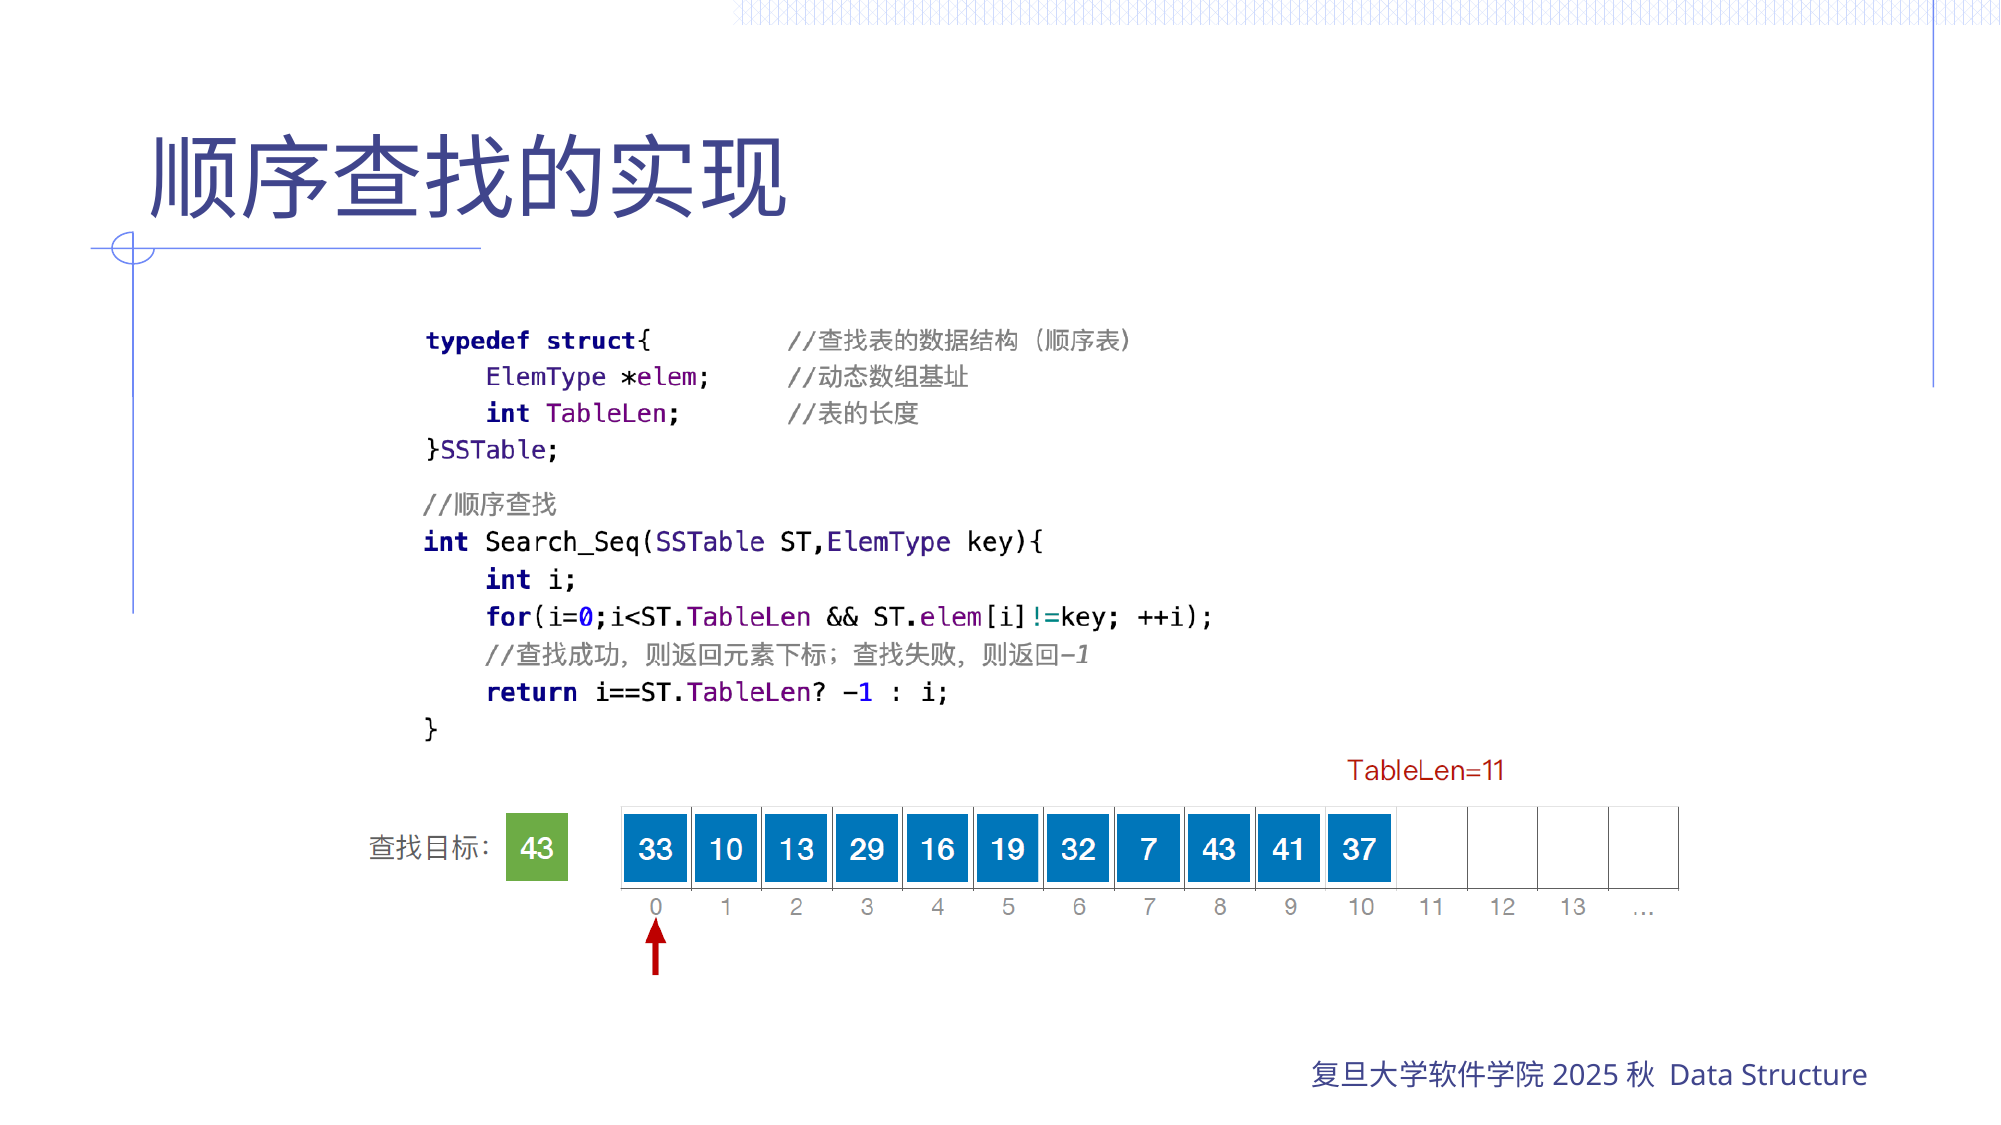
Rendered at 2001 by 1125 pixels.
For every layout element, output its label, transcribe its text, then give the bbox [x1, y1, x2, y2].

title 顺序查找的实现 [133, 50, 1834, 238]
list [323, 312, 1744, 988]
